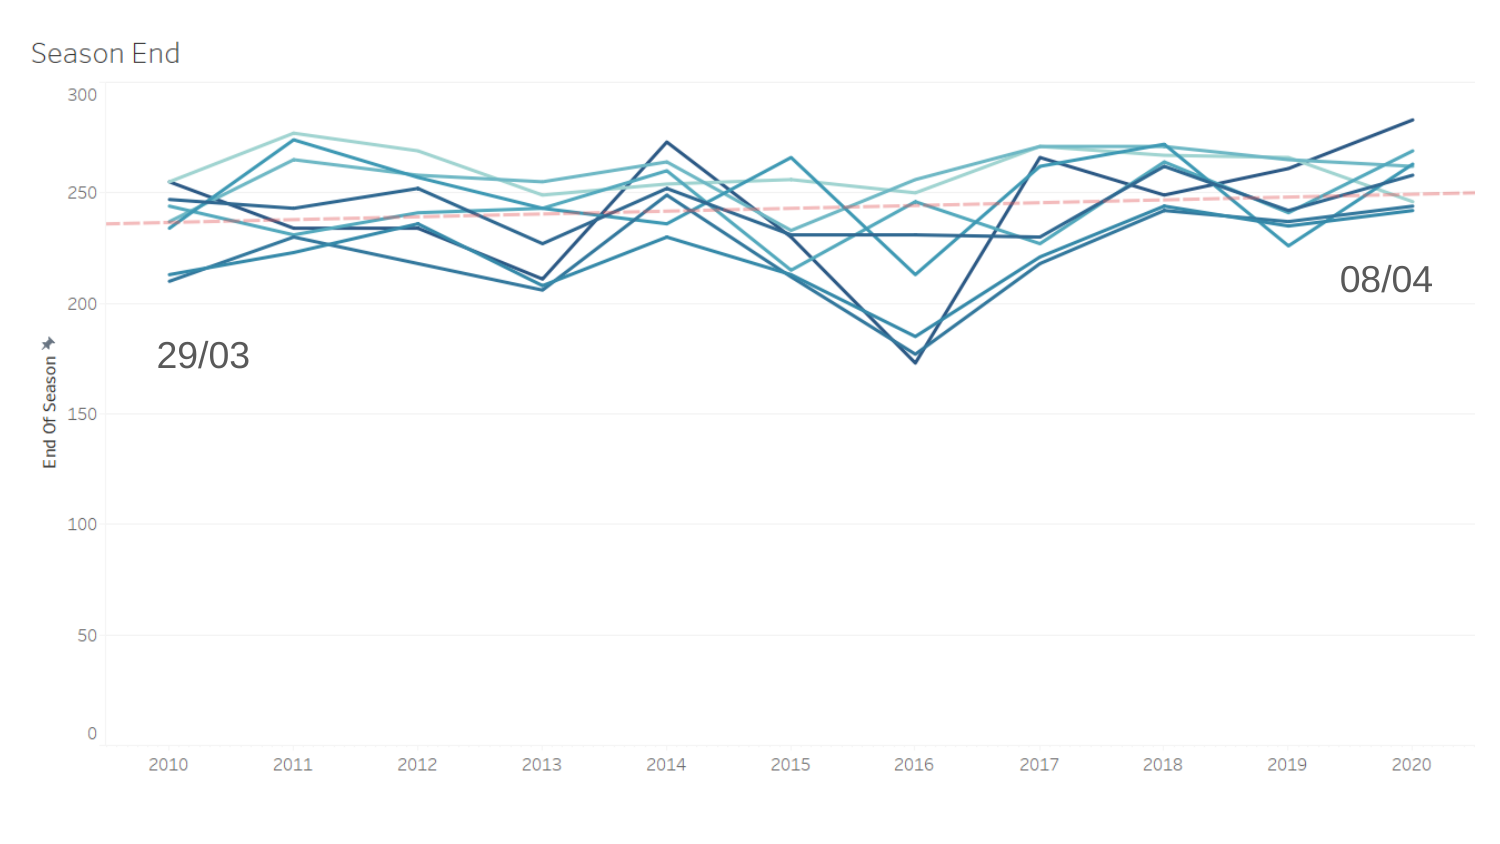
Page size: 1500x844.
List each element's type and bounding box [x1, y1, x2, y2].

picture [24, 24, 1476, 775]
